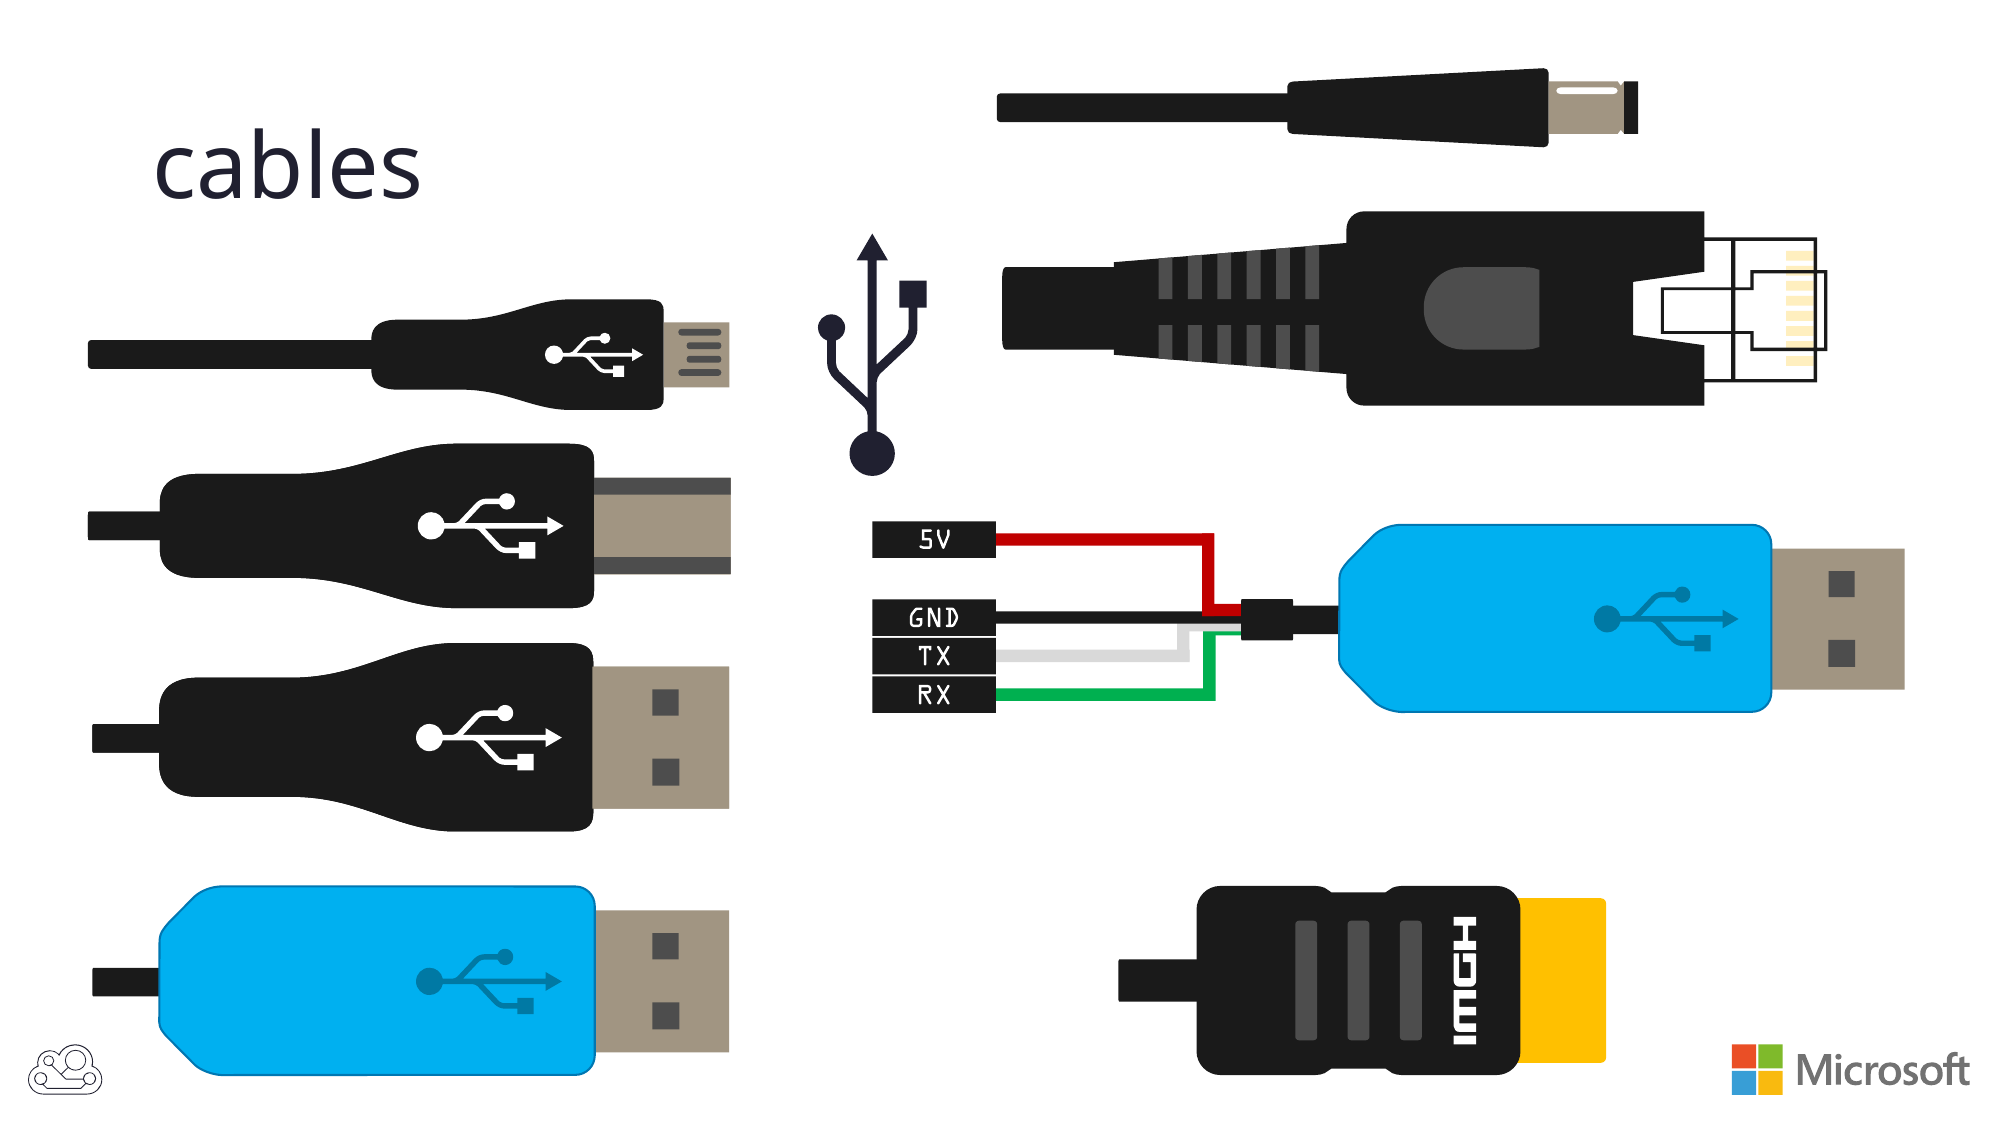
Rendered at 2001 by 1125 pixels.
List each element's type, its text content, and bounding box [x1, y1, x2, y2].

text_box [817, 233, 927, 476]
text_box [87, 443, 731, 609]
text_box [1118, 885, 1607, 1076]
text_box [1002, 211, 1828, 406]
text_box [87, 299, 730, 410]
title cables [137, 59, 1863, 278]
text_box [872, 521, 1905, 714]
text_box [92, 643, 730, 832]
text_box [996, 67, 1639, 148]
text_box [92, 886, 730, 1076]
